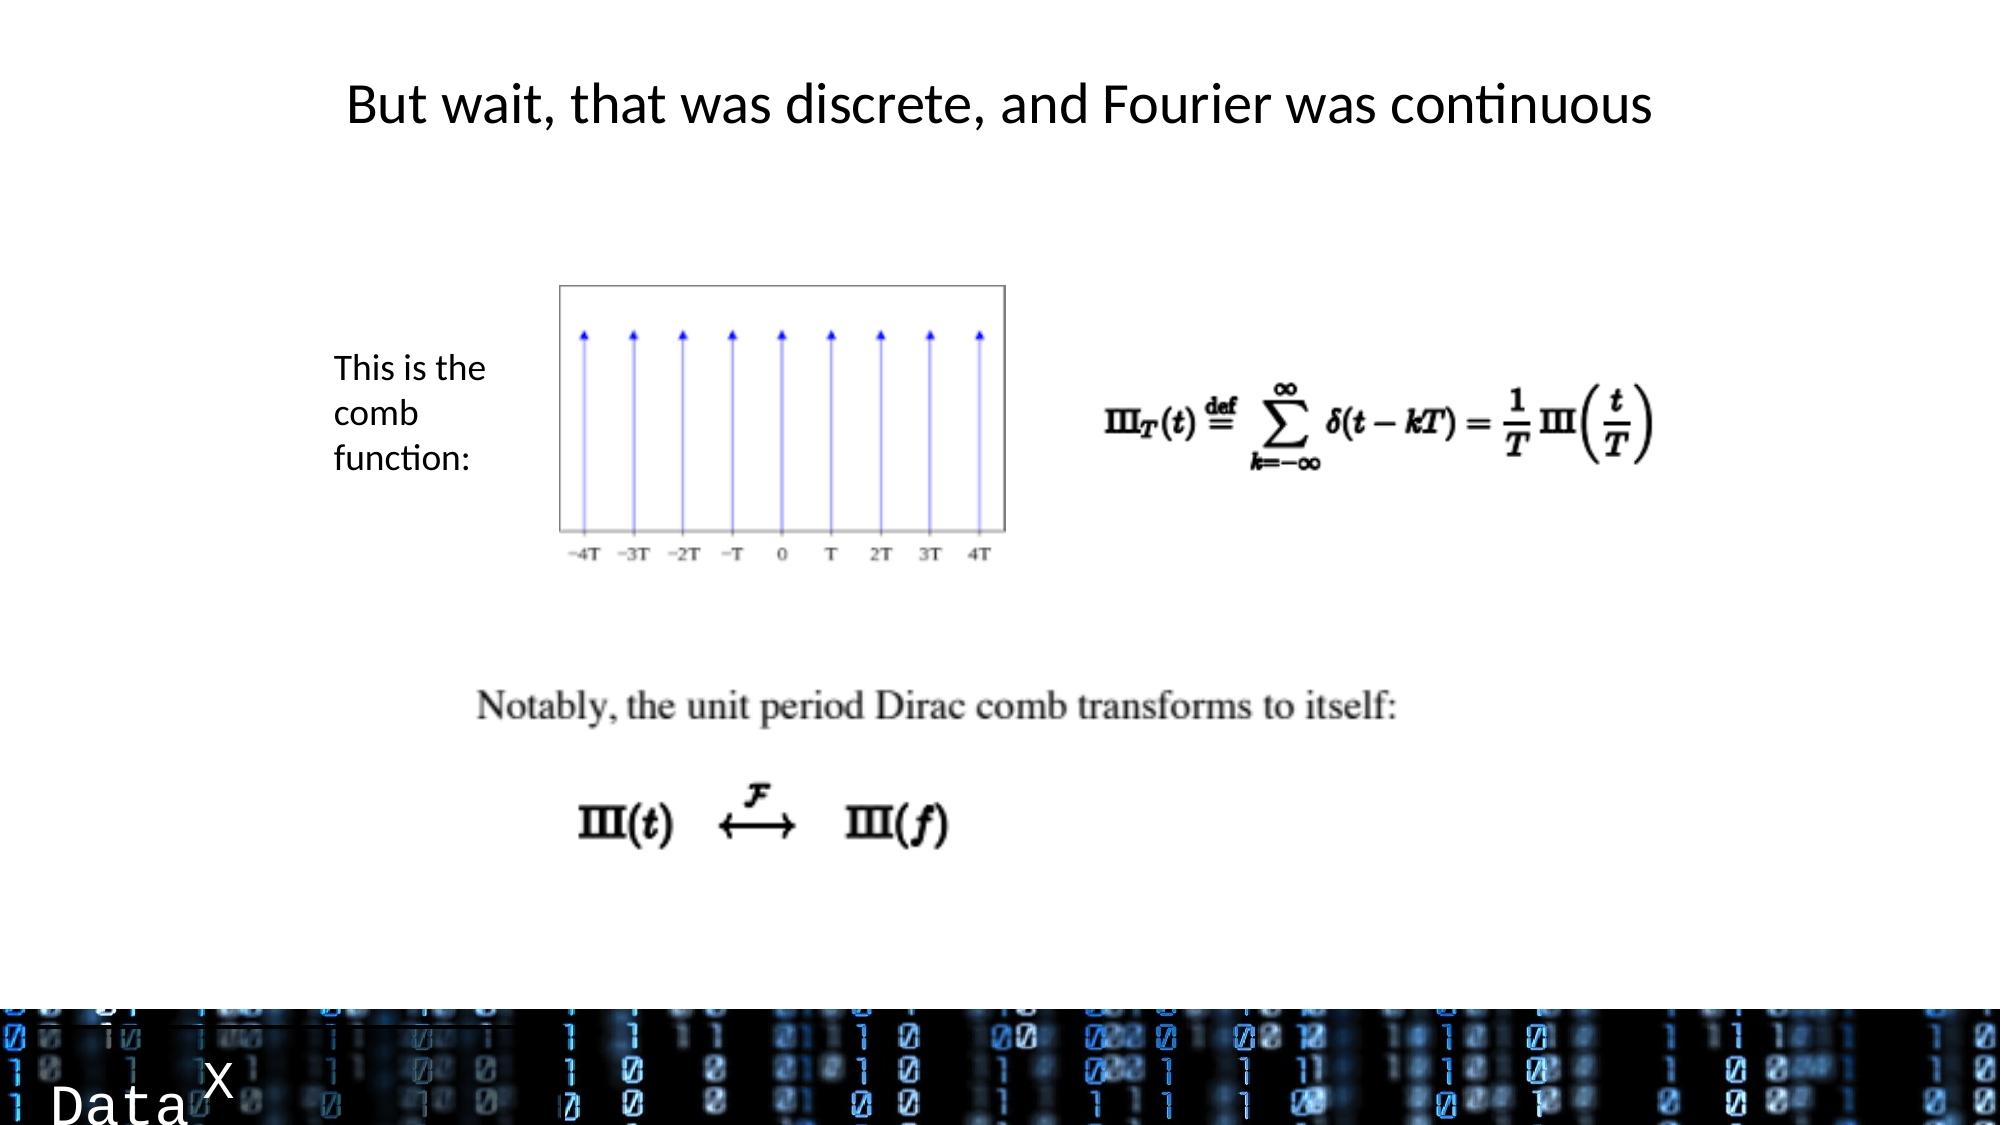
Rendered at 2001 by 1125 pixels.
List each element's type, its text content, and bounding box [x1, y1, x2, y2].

picture [163, 1110, 177, 1122]
picture [461, 669, 1430, 895]
picture [37, 1029, 561, 1125]
title But wait, that was discrete, and Fourier was continuous [99, 45, 1900, 155]
picture [559, 285, 1006, 566]
text_box This is the comb function: [319, 335, 543, 486]
picture [93, 1110, 107, 1122]
picture [172, 1120, 180, 1125]
picture [102, 1120, 110, 1125]
picture [0, 1009, 2000, 1125]
picture [59, 1091, 76, 1121]
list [1039, 354, 1710, 488]
